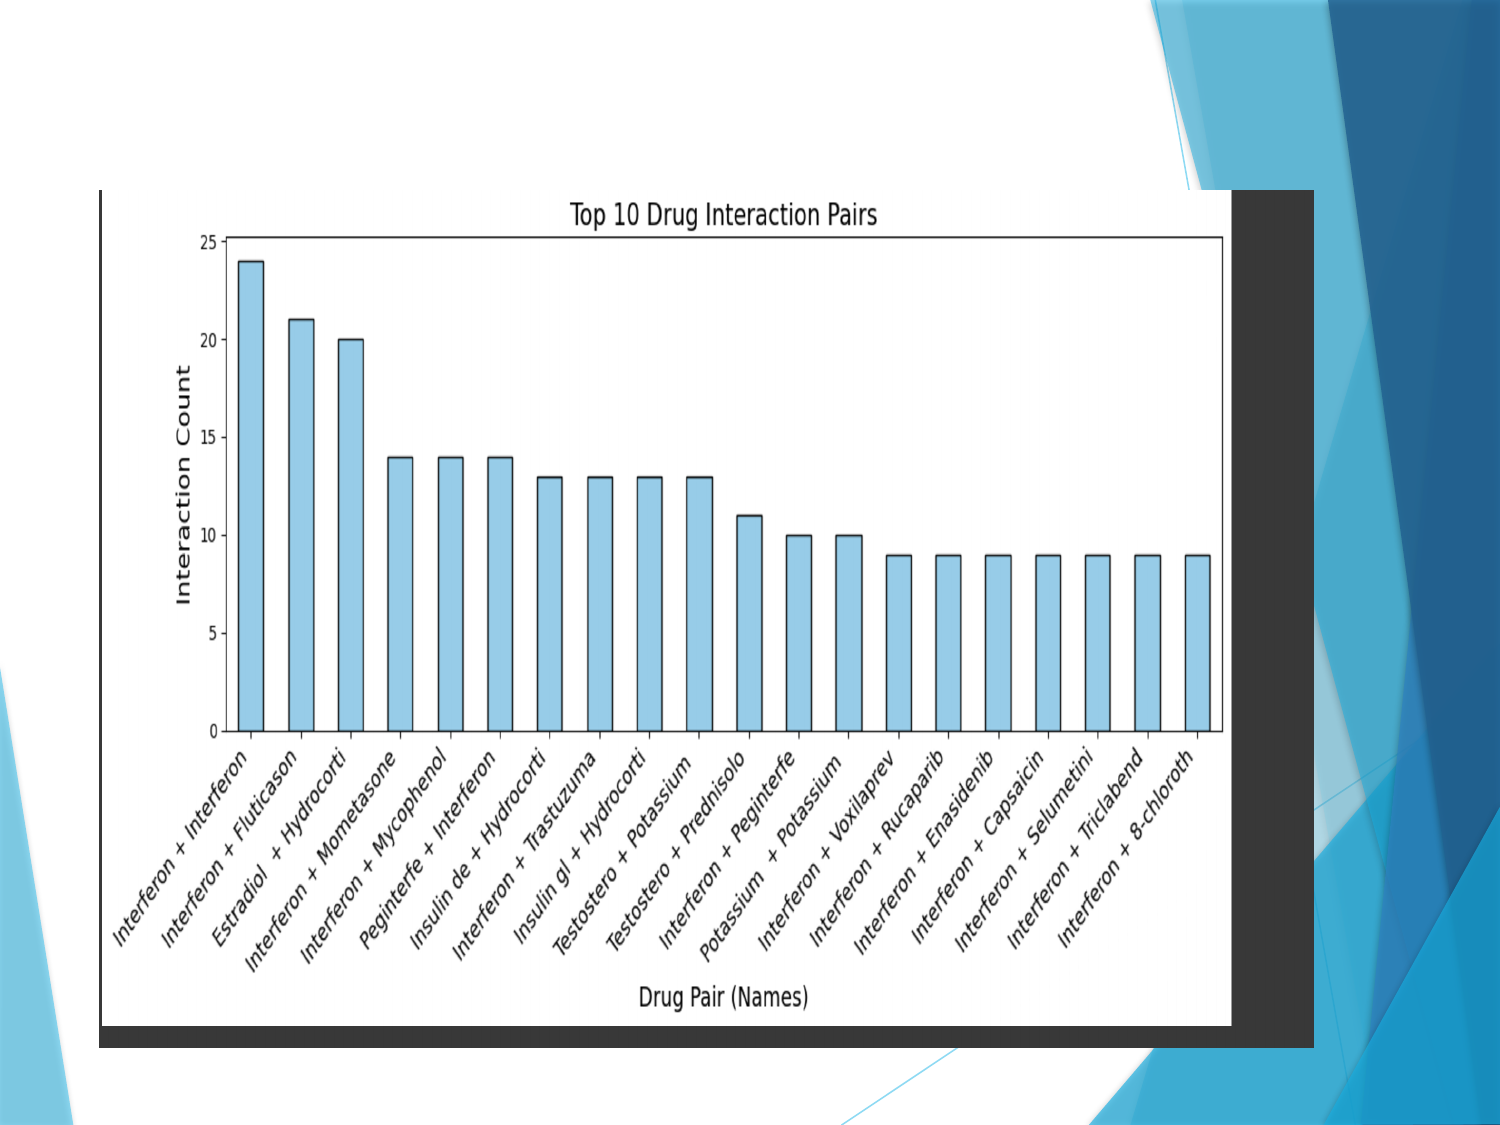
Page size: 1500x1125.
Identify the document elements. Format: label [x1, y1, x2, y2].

list [99, 189, 1314, 1049]
